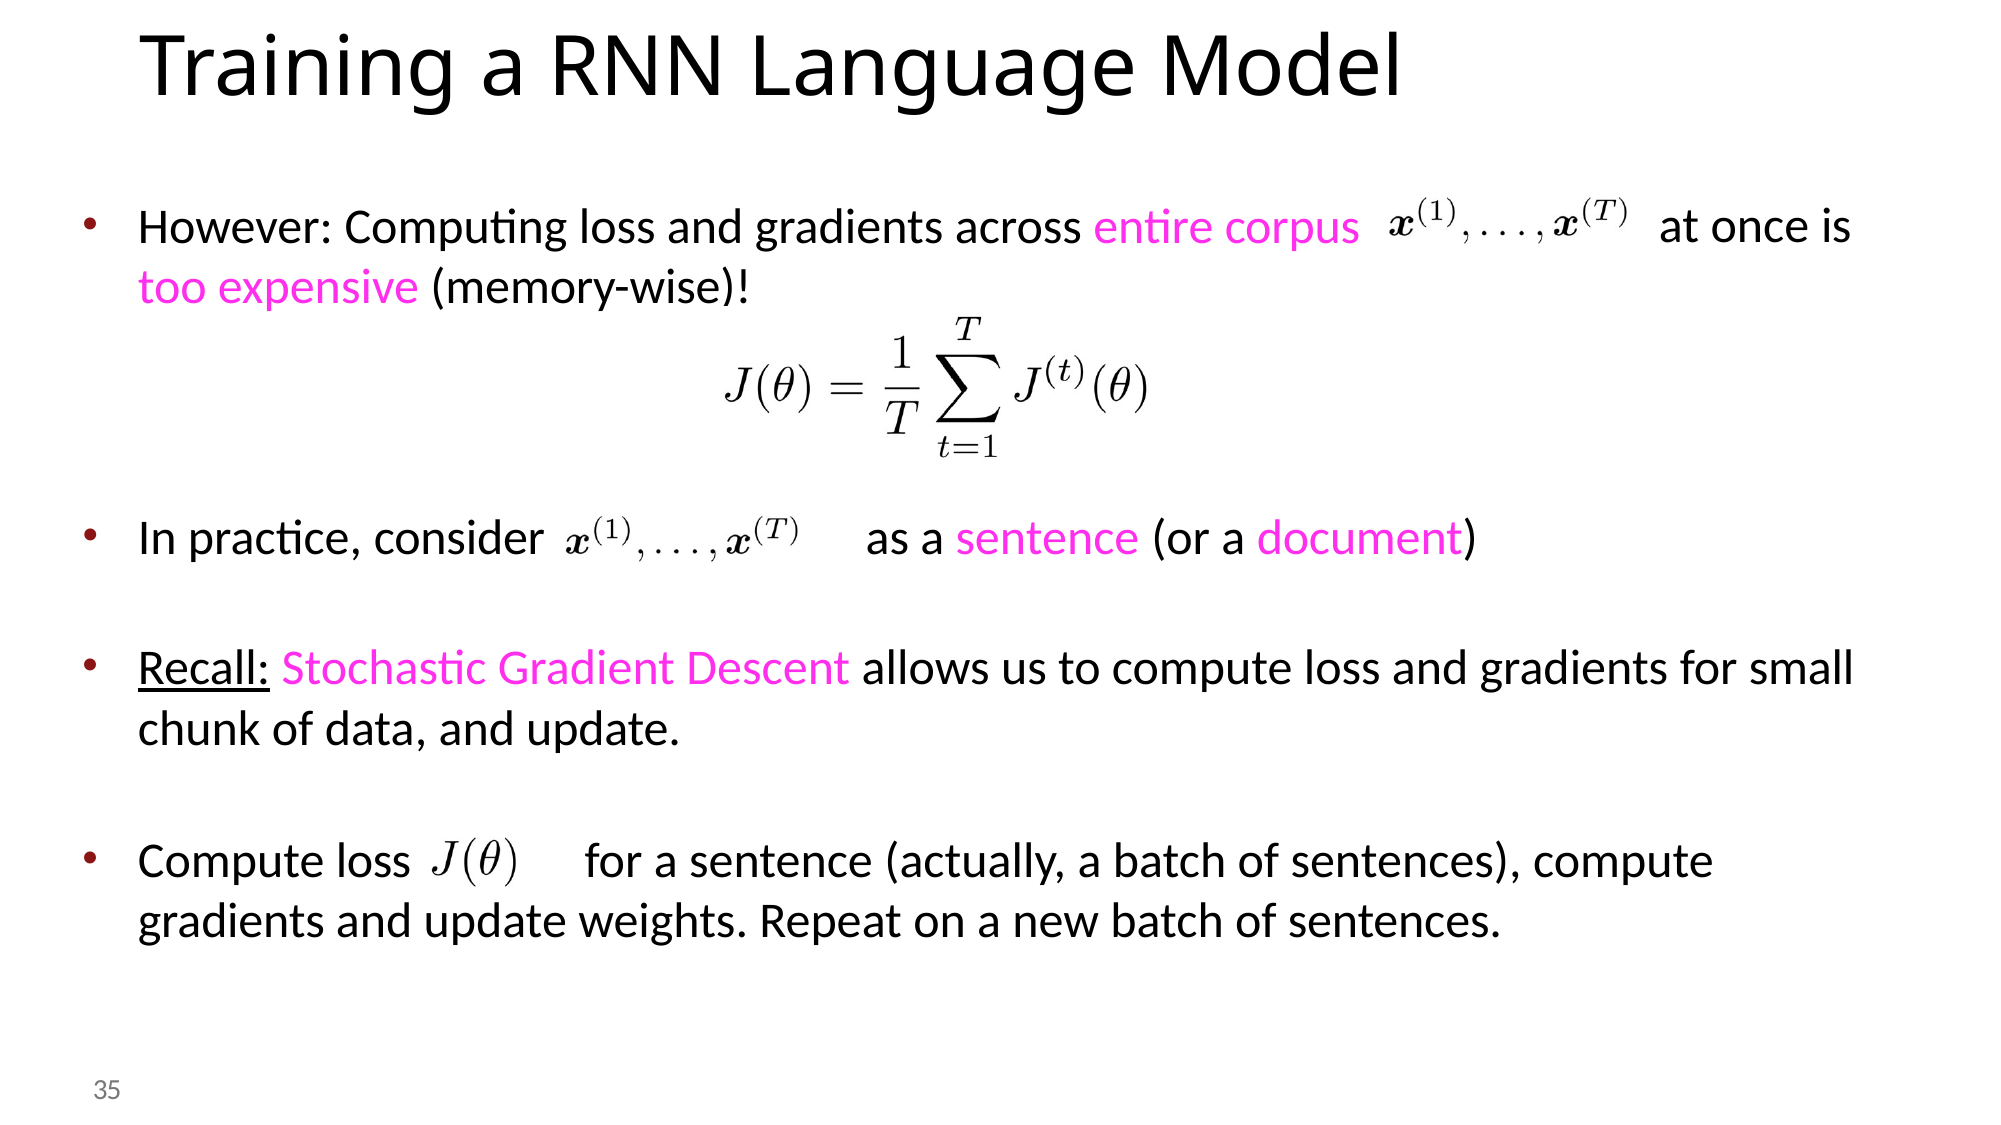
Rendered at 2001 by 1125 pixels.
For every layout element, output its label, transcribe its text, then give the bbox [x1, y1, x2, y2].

text_box However: Computing loss and gradients across entire corpus too expensive (memory-wise)! [79, 189, 1370, 314]
text_box at once is [1656, 190, 1855, 253]
picture [1389, 197, 1627, 245]
picture [718, 305, 1159, 473]
text_box In practice, consider as a sentence (or a document) Recall: Stochastic Gradient Descent allows us to compute loss and gradients for small chunk of data, and update. Compute loss for a sentence (actually, a batch of sentences), compute gradients and update weights. Repeat on a new batch of sentences. [79, 502, 1868, 948]
picture [564, 515, 798, 562]
picture [430, 837, 517, 887]
slide_number 35 [75, 764, 122, 1125]
title Training a RNN Language Model [137, 0, 1863, 157]
